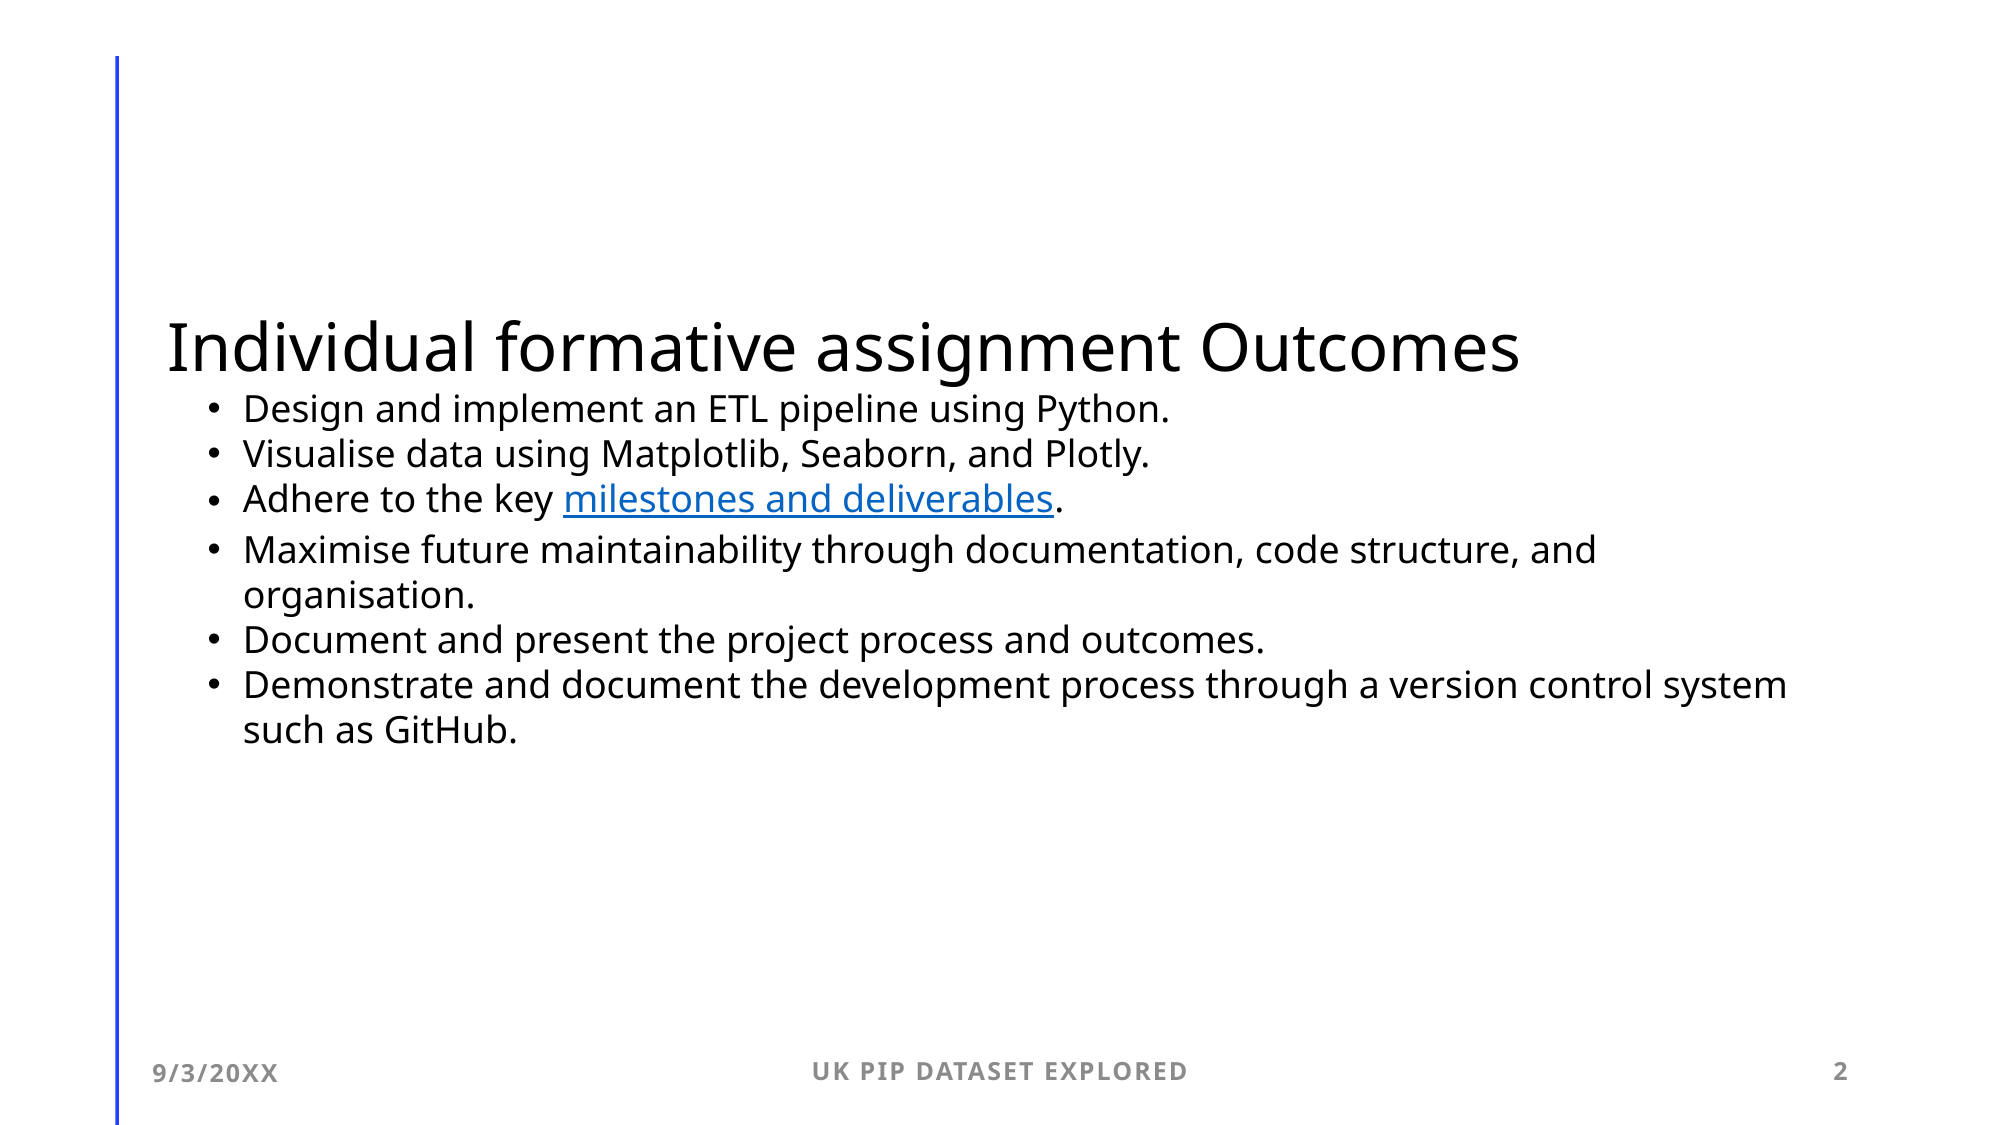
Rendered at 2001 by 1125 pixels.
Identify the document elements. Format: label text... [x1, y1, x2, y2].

slide_number 2 [1412, 1042, 1863, 1103]
footer UK PIP Dataset Explored [662, 1042, 1338, 1103]
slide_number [137, 1042, 588, 1103]
text_box Individual formative assignment Outcomes Design and implement an ETL pipeline using Python. Visualise data using Matplotlib, Seaborn, and Plotly. Adhere to the key milestones and deliverables. Maximise future maintainability through documentation, code structure, and organisation. Document and present the project process and outcomes. Demonstrate and document the development process through a version control system such as GitHub. [153, 297, 1852, 759]
